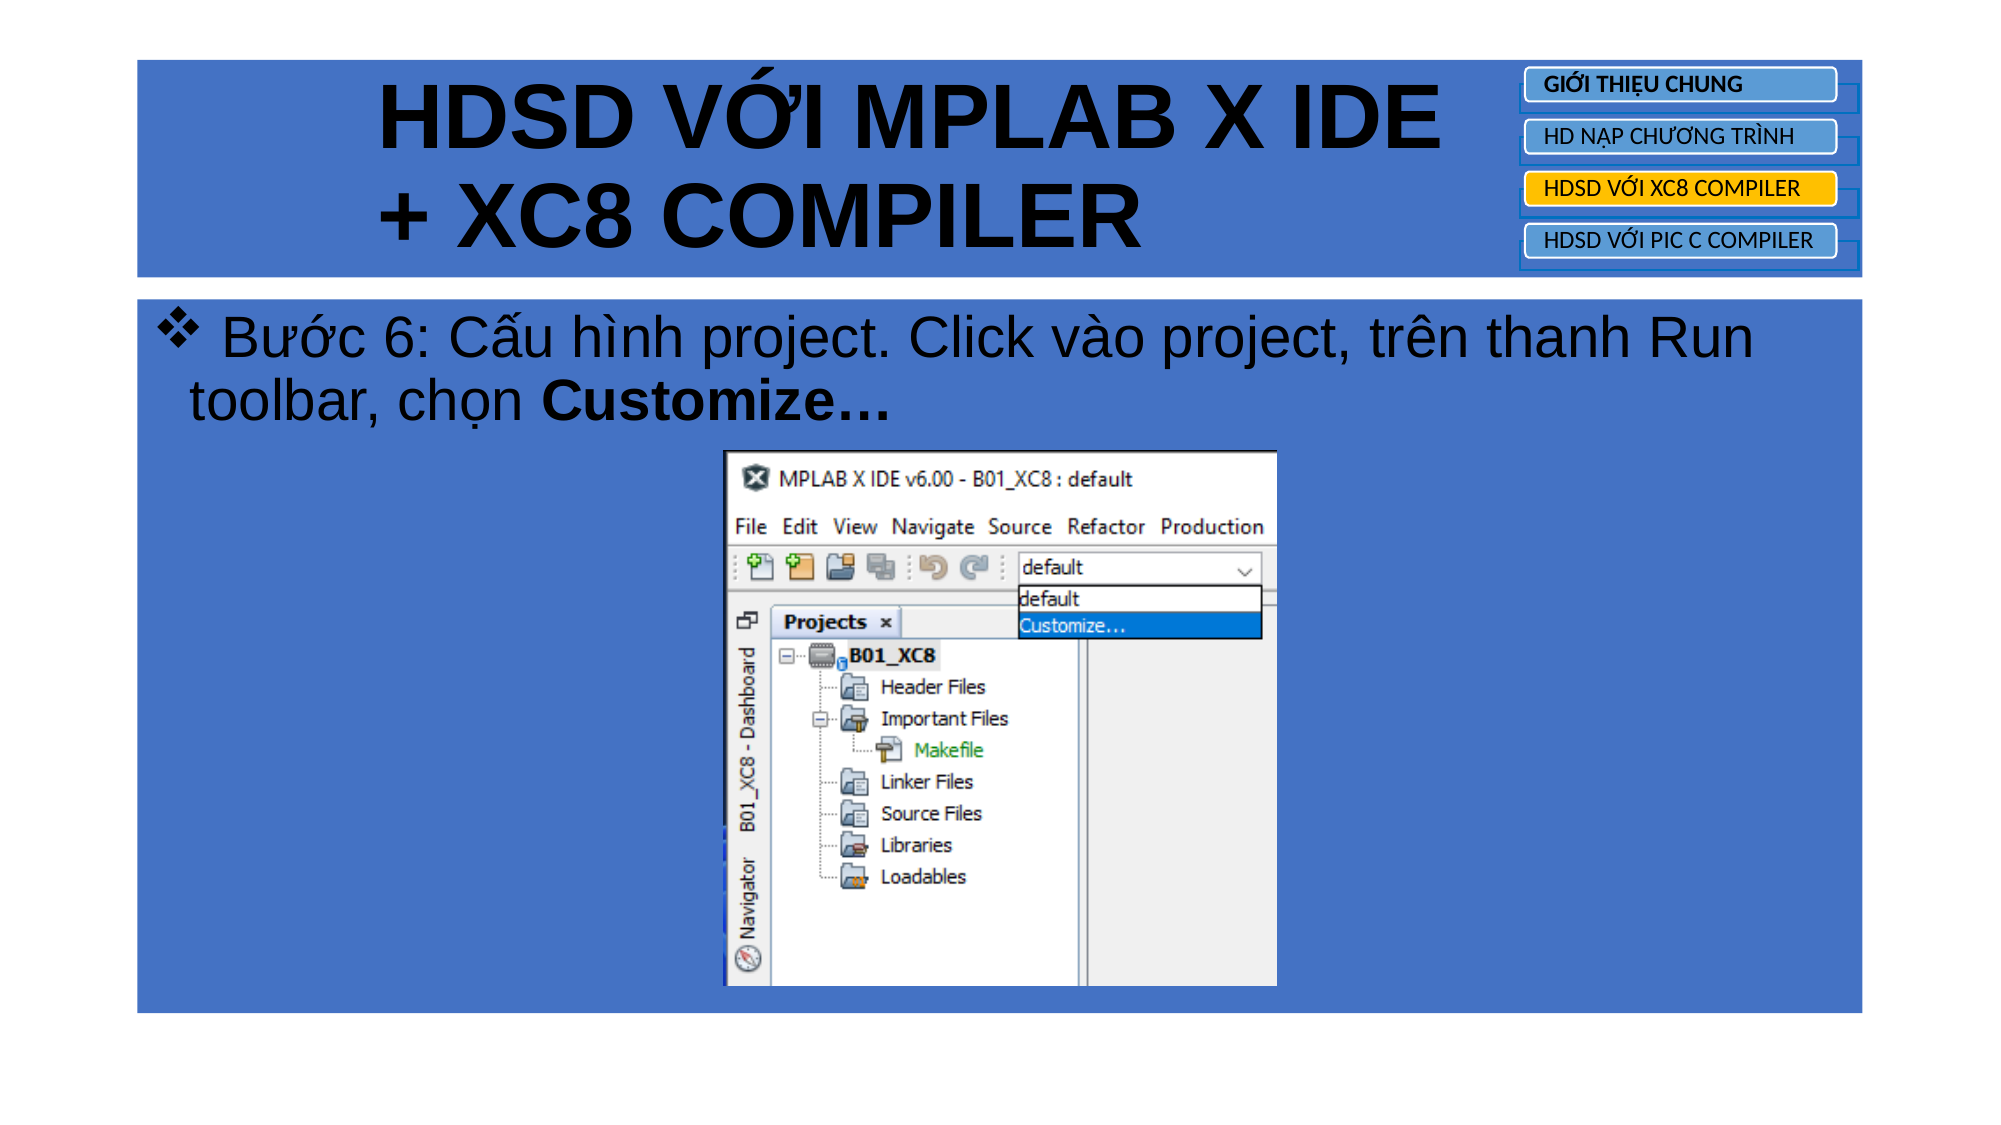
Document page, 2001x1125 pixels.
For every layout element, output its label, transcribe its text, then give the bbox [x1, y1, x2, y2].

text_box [1519, 67, 1859, 270]
list Bước 6: Cấu hình project. Click vào project, trên thanh Run toolbar, chọn Customize… [137, 299, 1863, 1014]
picture [723, 450, 1277, 986]
title HDSD VỚI MPLAB X IDE + XC8 COMPILER [137, 59, 1863, 278]
